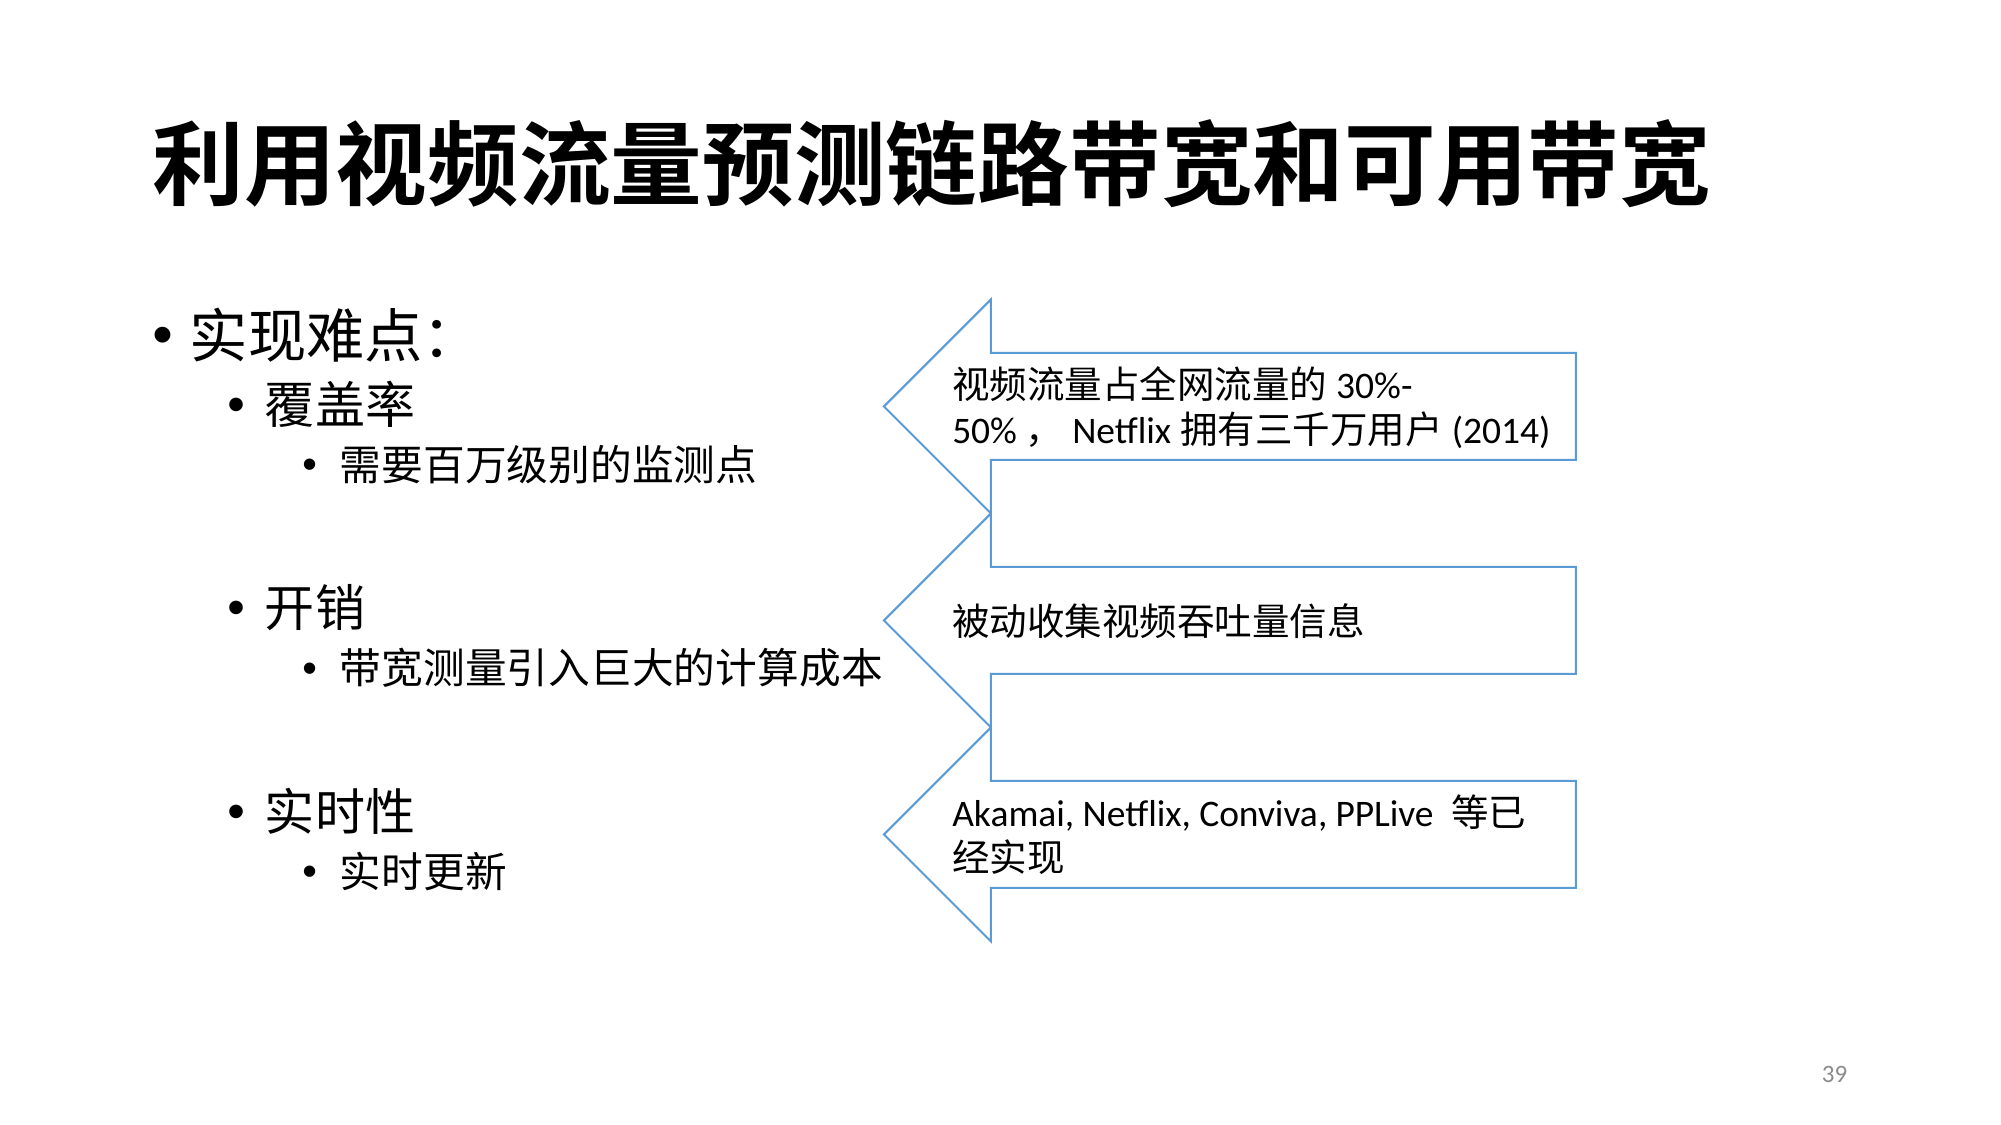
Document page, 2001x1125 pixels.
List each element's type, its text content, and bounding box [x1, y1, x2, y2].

slide_number 39 [1412, 1042, 1863, 1103]
text_box 视频流量占全网流量的30%-50%，Netflix拥有三千万用户(2014) [882, 296, 1577, 513]
text_box 被动收集视频吞吐量信息 [882, 510, 1577, 727]
title 利用视频流量预测链路带宽和可用带宽 [137, 59, 1863, 278]
list 实现难点： 覆盖率 需要百万级别的监测点 开销 带宽测量引入巨大的计算成本 实时性 实时更新 [137, 299, 1863, 1014]
text_box Akamai, Netflix, Conviva, PPLive 等已经实现 [882, 724, 1577, 944]
